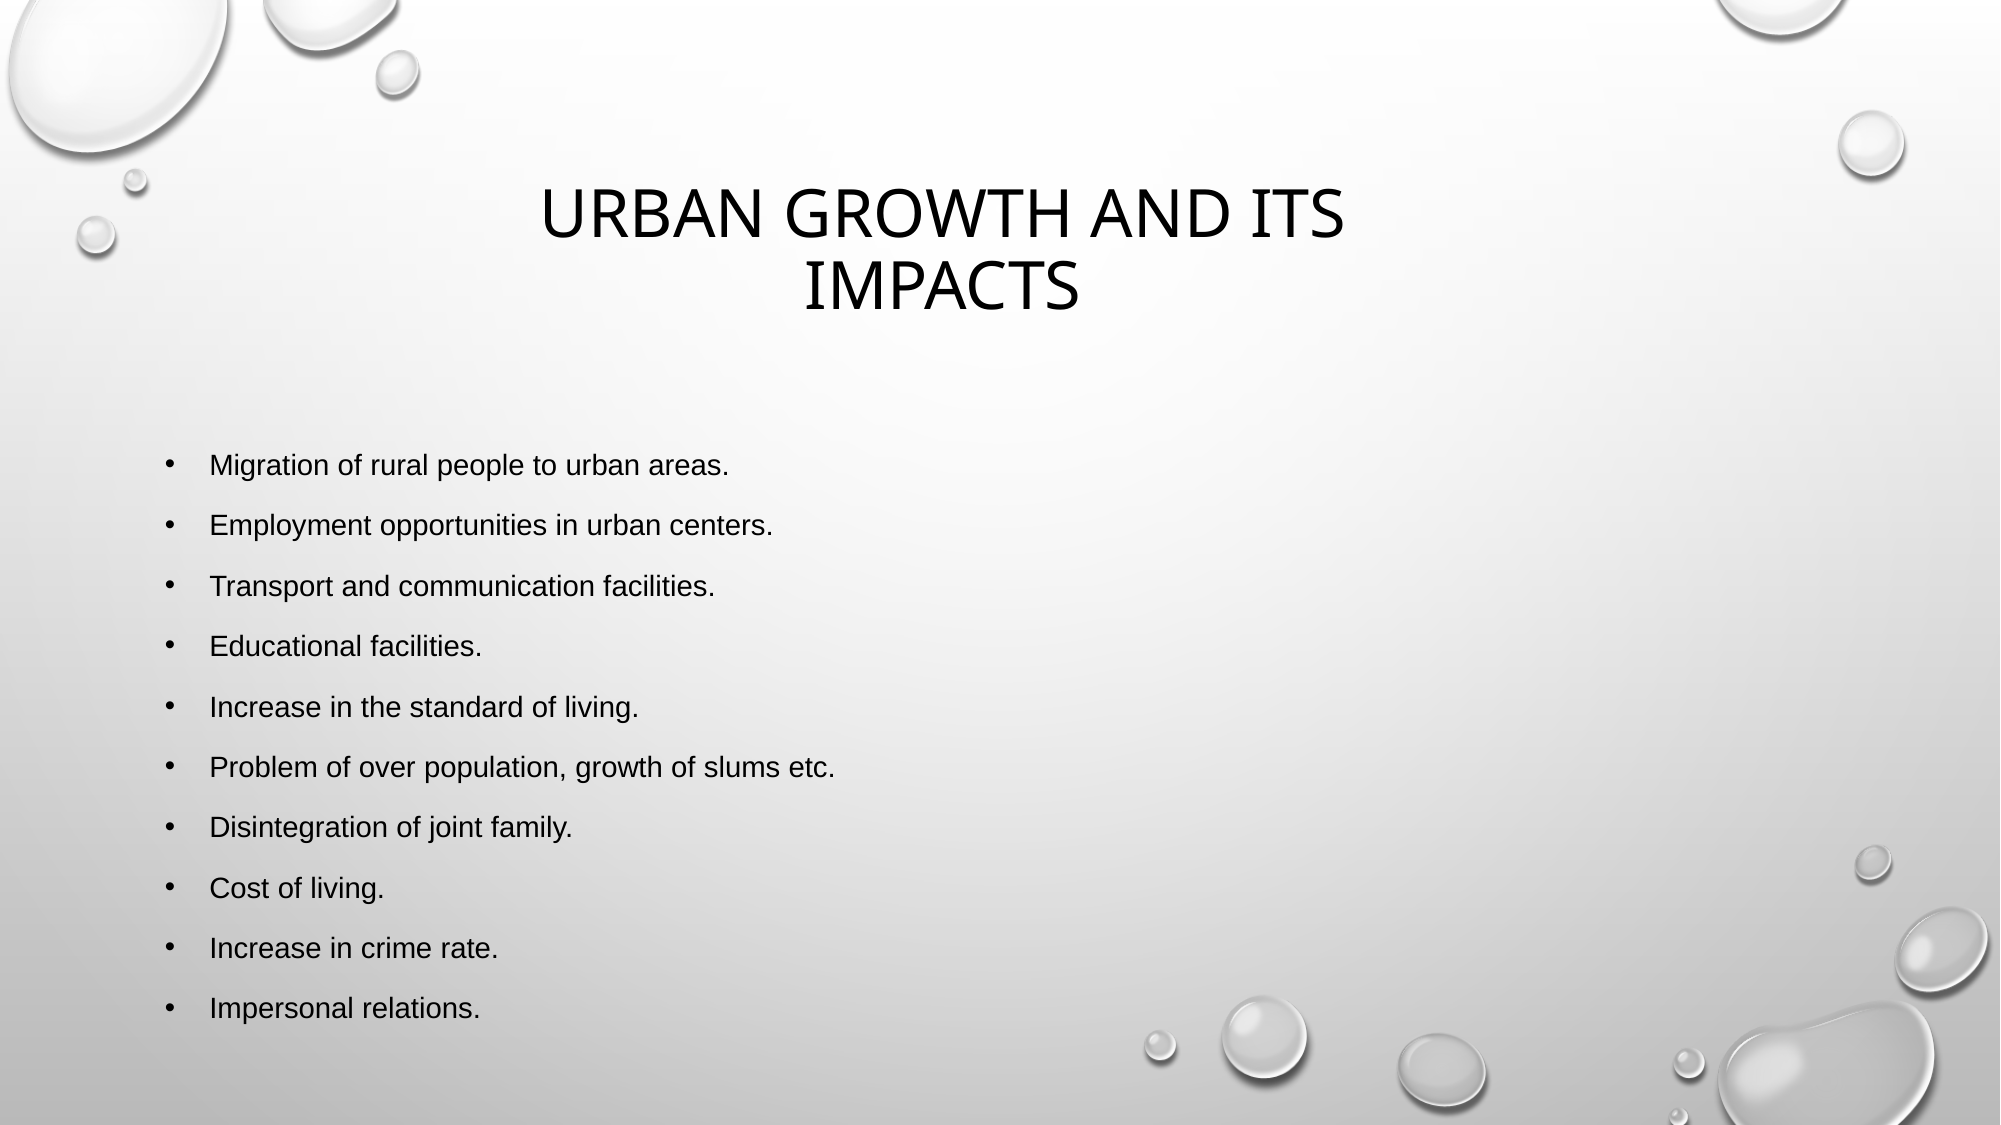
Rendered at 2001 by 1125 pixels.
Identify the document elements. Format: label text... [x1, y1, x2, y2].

list Migration of rural people to urban areas. Employment opportunities in urban centers. Transport and communication facilities. Educational facilities. Increase in the standard of living. Problem of over population, growth of slums etc. Disintegration of joint family. Cost of living. Increase in crime rate. Impersonal relations. [149, 431, 1863, 1039]
picture [0, 0, 2000, 1125]
title Urban growth and its impacts [456, 0, 1430, 332]
